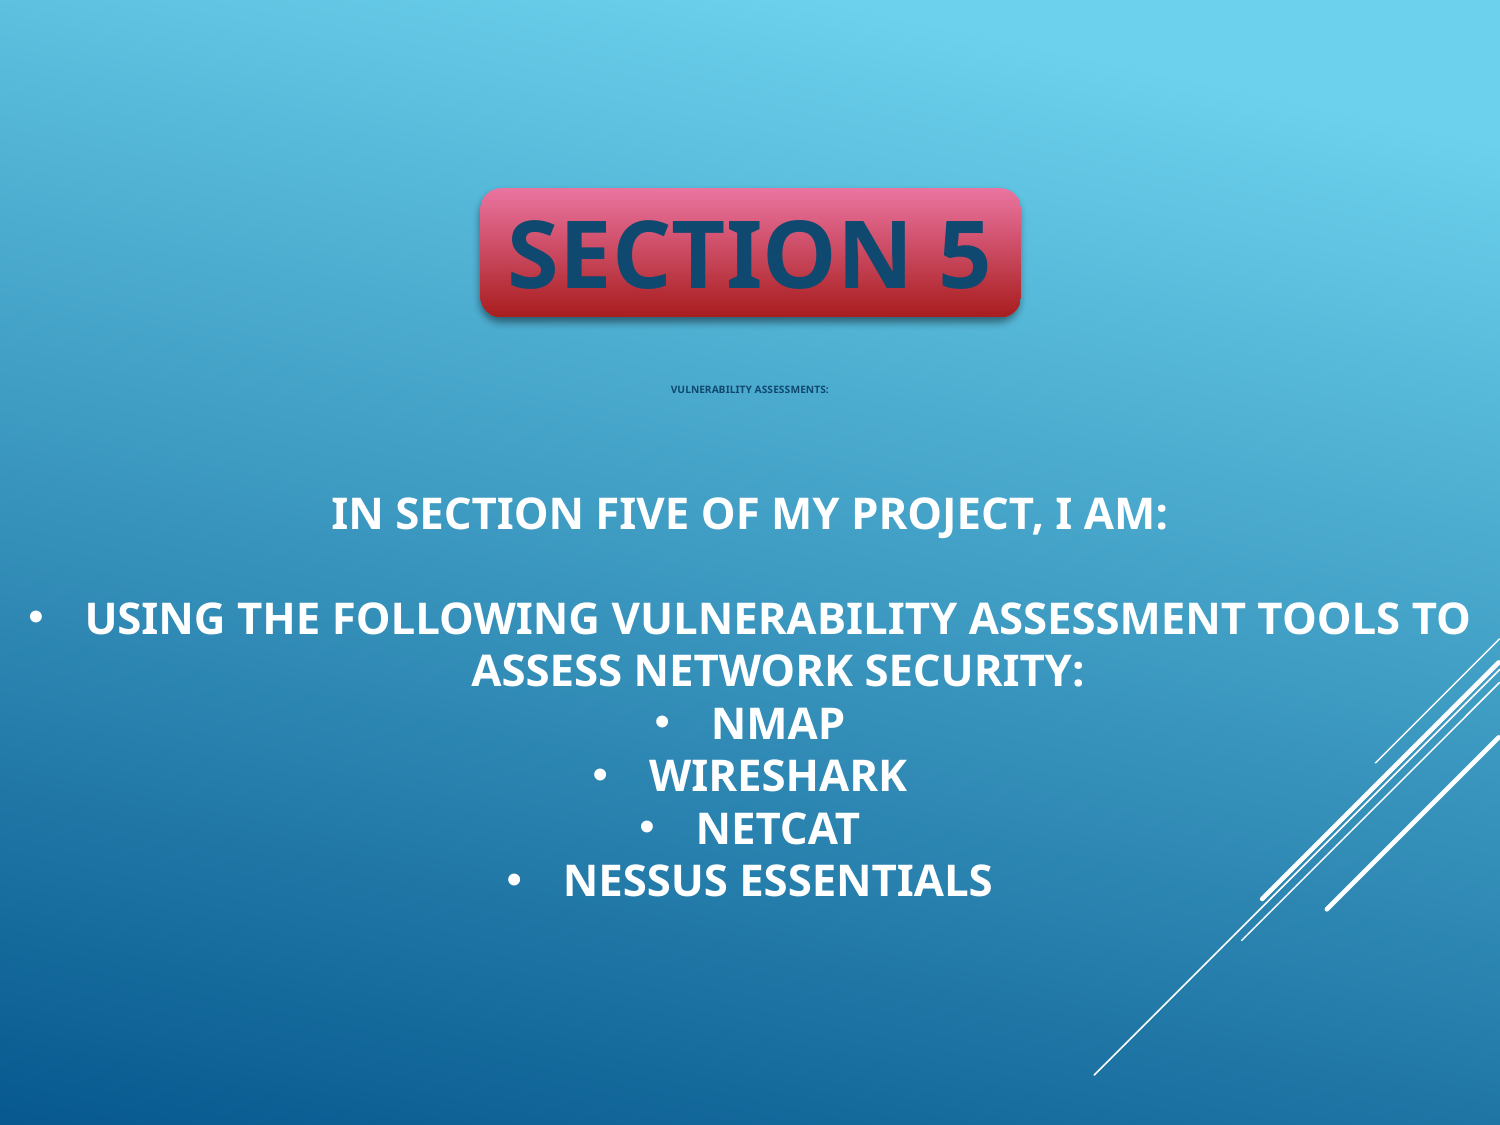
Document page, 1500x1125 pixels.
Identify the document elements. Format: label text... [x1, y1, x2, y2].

text_box In section five of my project, I am: Using the following vulnerability assessment tools to assess network security: Nmap Wireshark netcat Nessus Essentials [0, 477, 1500, 1071]
title Vulnerability Assessments: [0, 375, 1500, 416]
title SECTION 5 [0, 140, 1500, 362]
